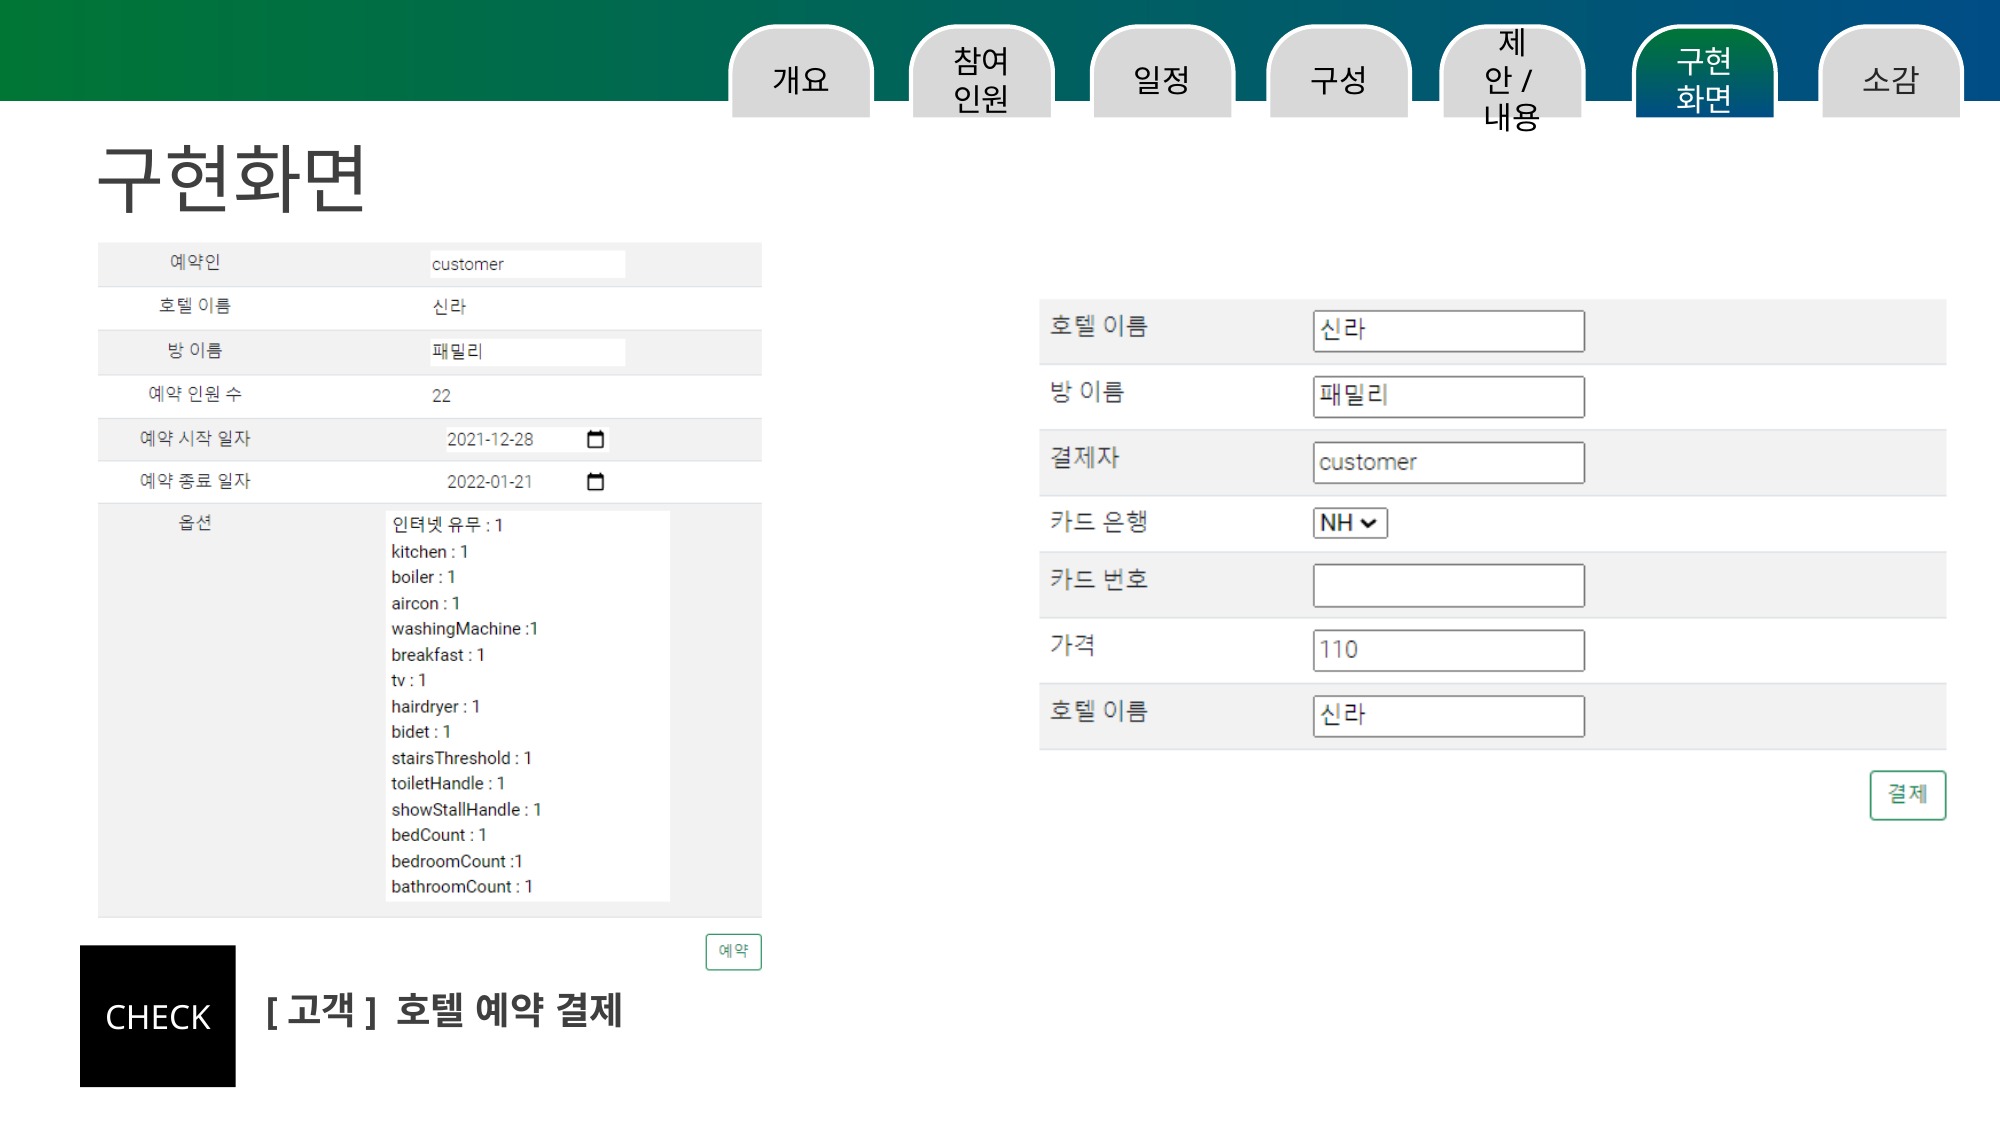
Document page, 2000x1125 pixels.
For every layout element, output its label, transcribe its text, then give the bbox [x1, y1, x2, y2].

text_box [1315, 0, 1377, 274]
picture [98, 238, 778, 945]
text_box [79, 945, 1018, 1088]
text_box [1382, 0, 2000, 101]
picture [1010, 276, 2000, 849]
text_box [0, 0, 1310, 101]
text_box 구현화면 [80, 125, 427, 232]
